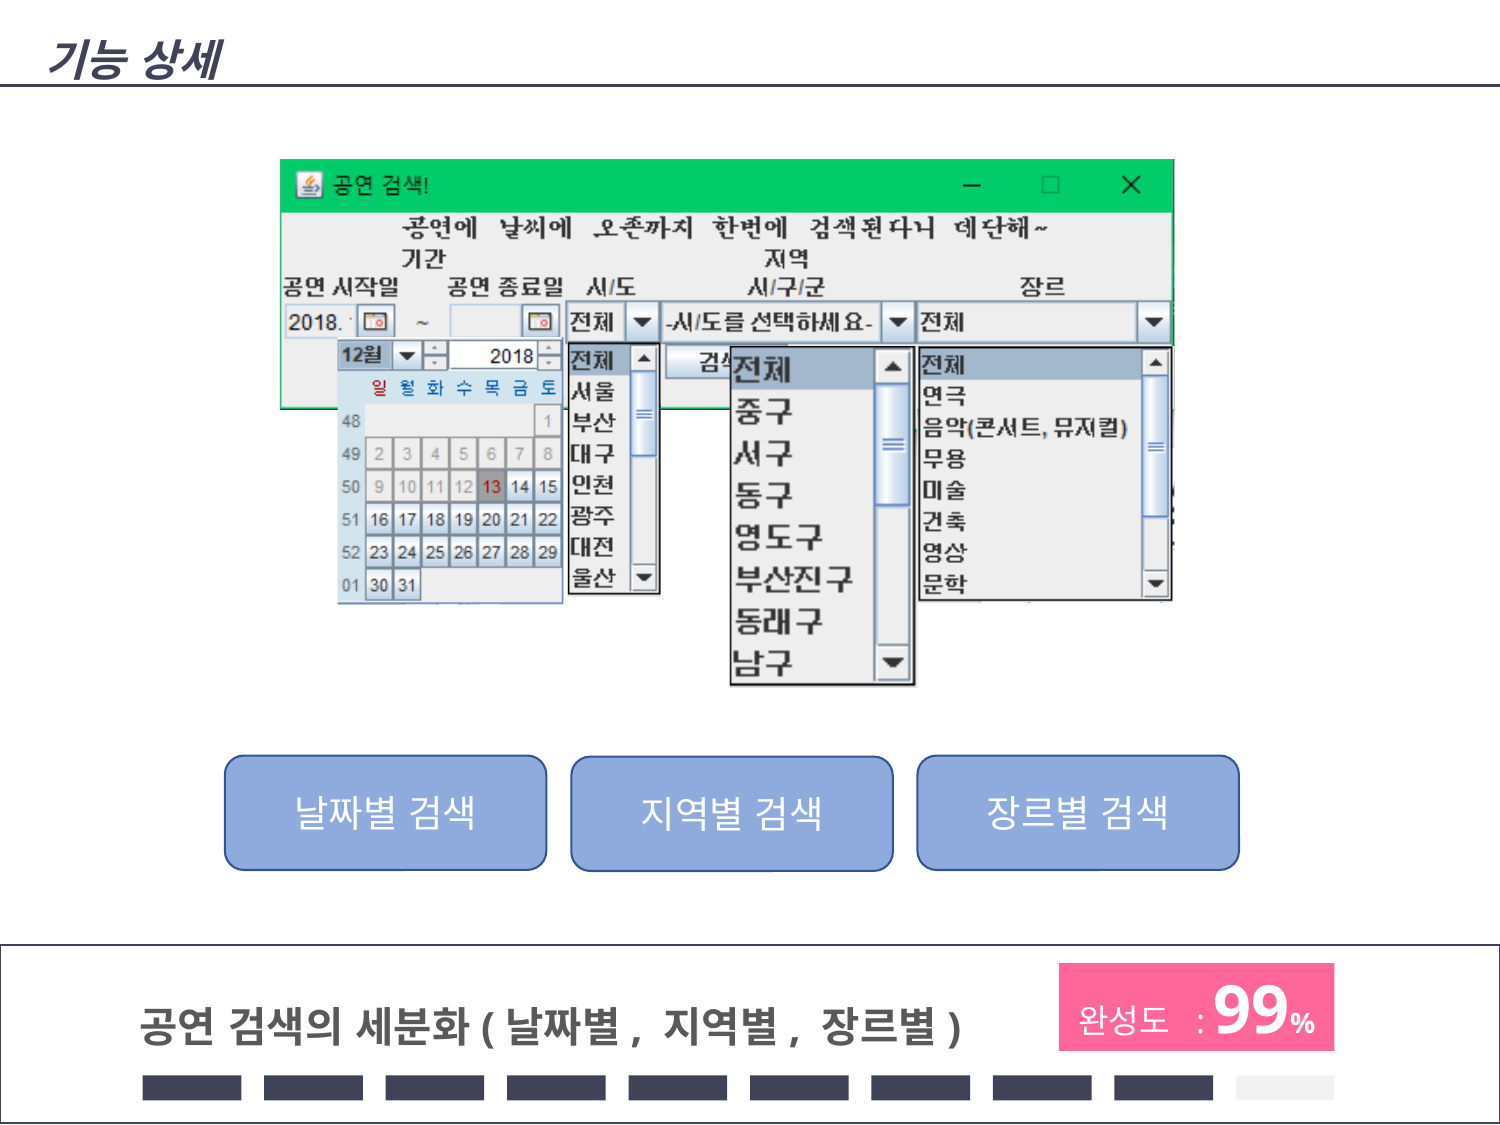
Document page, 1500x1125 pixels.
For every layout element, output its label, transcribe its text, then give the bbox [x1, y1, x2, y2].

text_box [0, 944, 1500, 1123]
picture [279, 159, 1175, 688]
text_box 지역별 검색 [570, 755, 894, 873]
text_box 장르별 검색 [916, 754, 1241, 872]
text_box 날짜별 검색 [223, 754, 548, 872]
text_box 기능 상세 [30, 2, 661, 84]
text_box 기능 상세 [30, 87, 661, 93]
